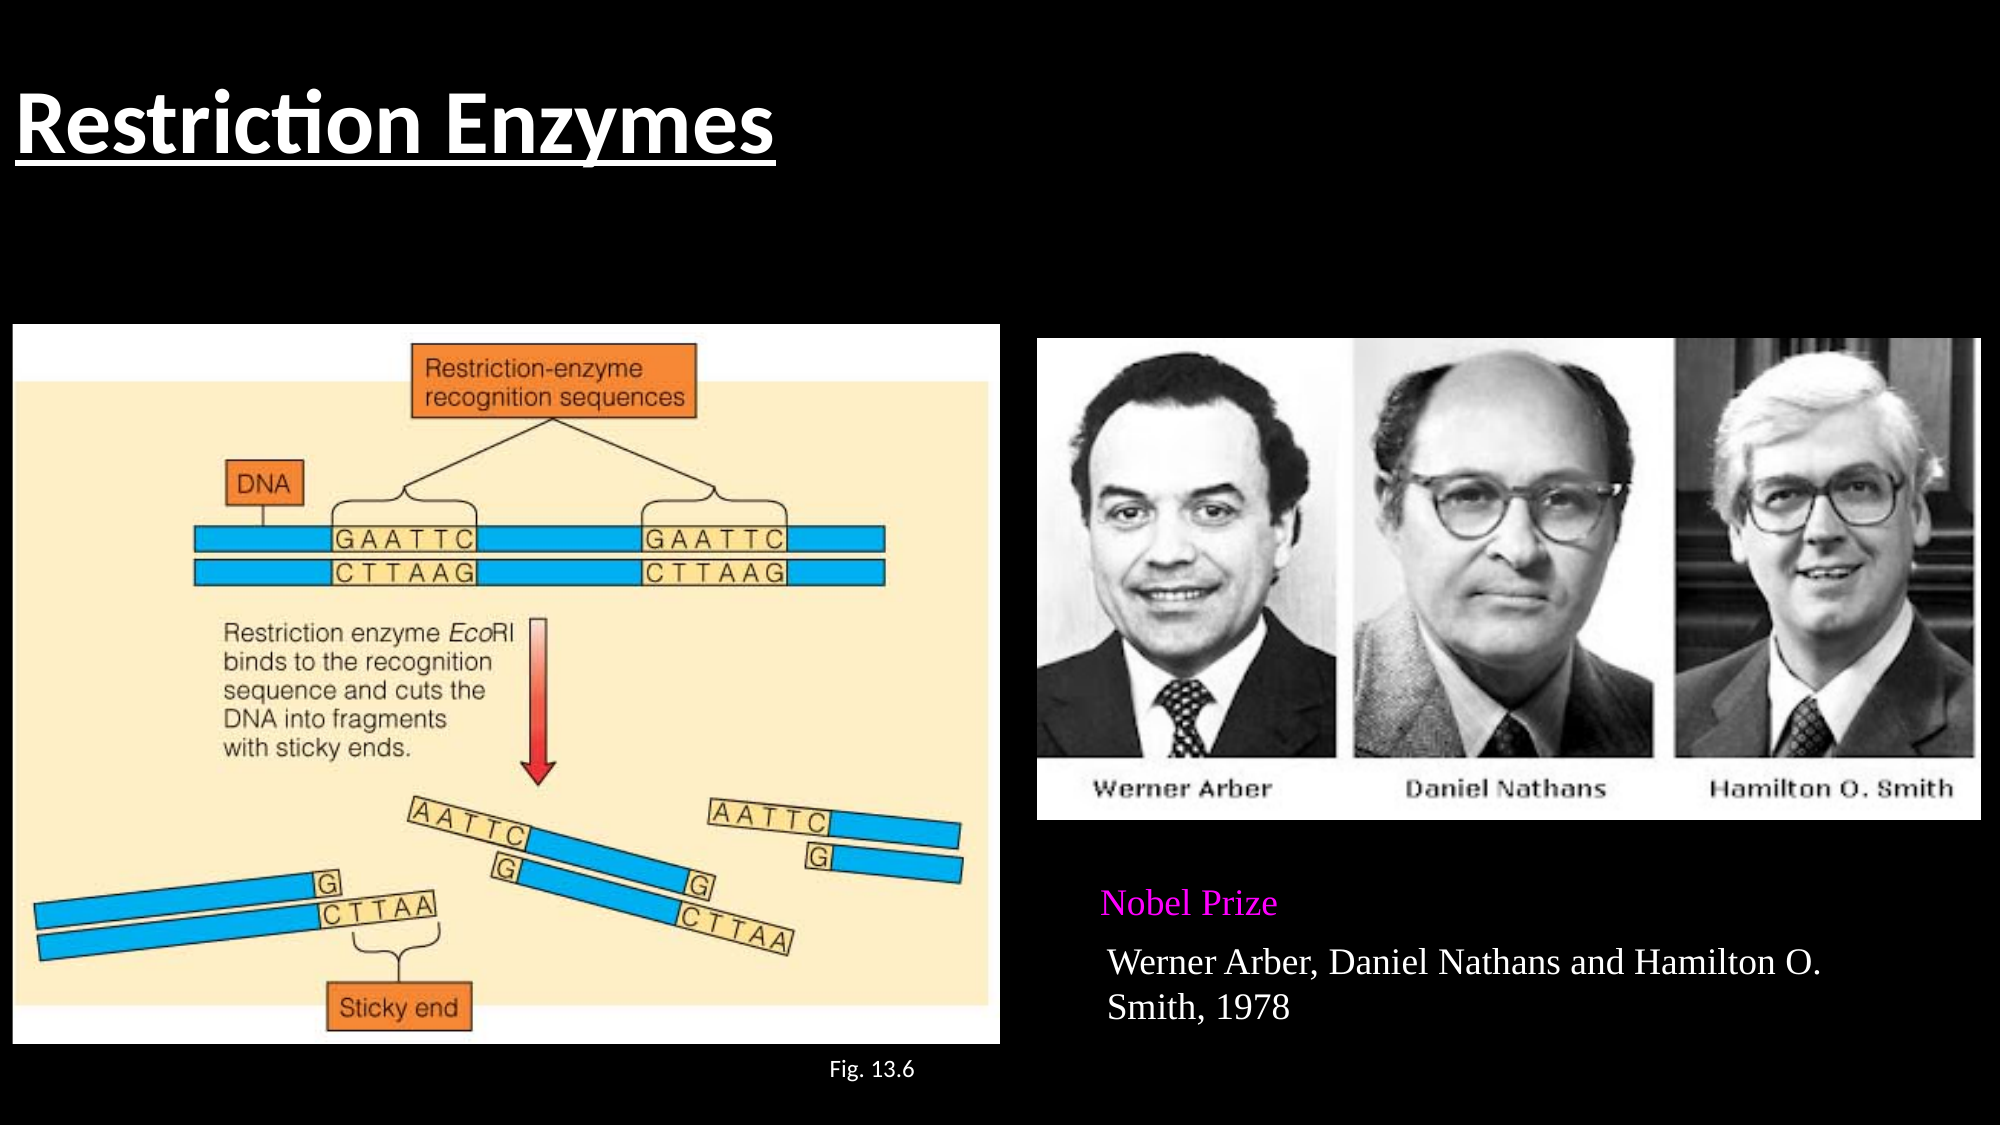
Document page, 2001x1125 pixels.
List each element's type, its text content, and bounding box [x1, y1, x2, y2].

text_box Werner Arber, Daniel Nathans and Hamilton O. Smith, 1978 [1092, 929, 1897, 1035]
list Fig. 13.6 [814, 1048, 957, 1094]
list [12, 324, 1000, 1044]
title Restriction Enzymes [0, 30, 1817, 219]
picture [1037, 338, 1981, 820]
text_box Nobel Prize [1085, 871, 1294, 931]
